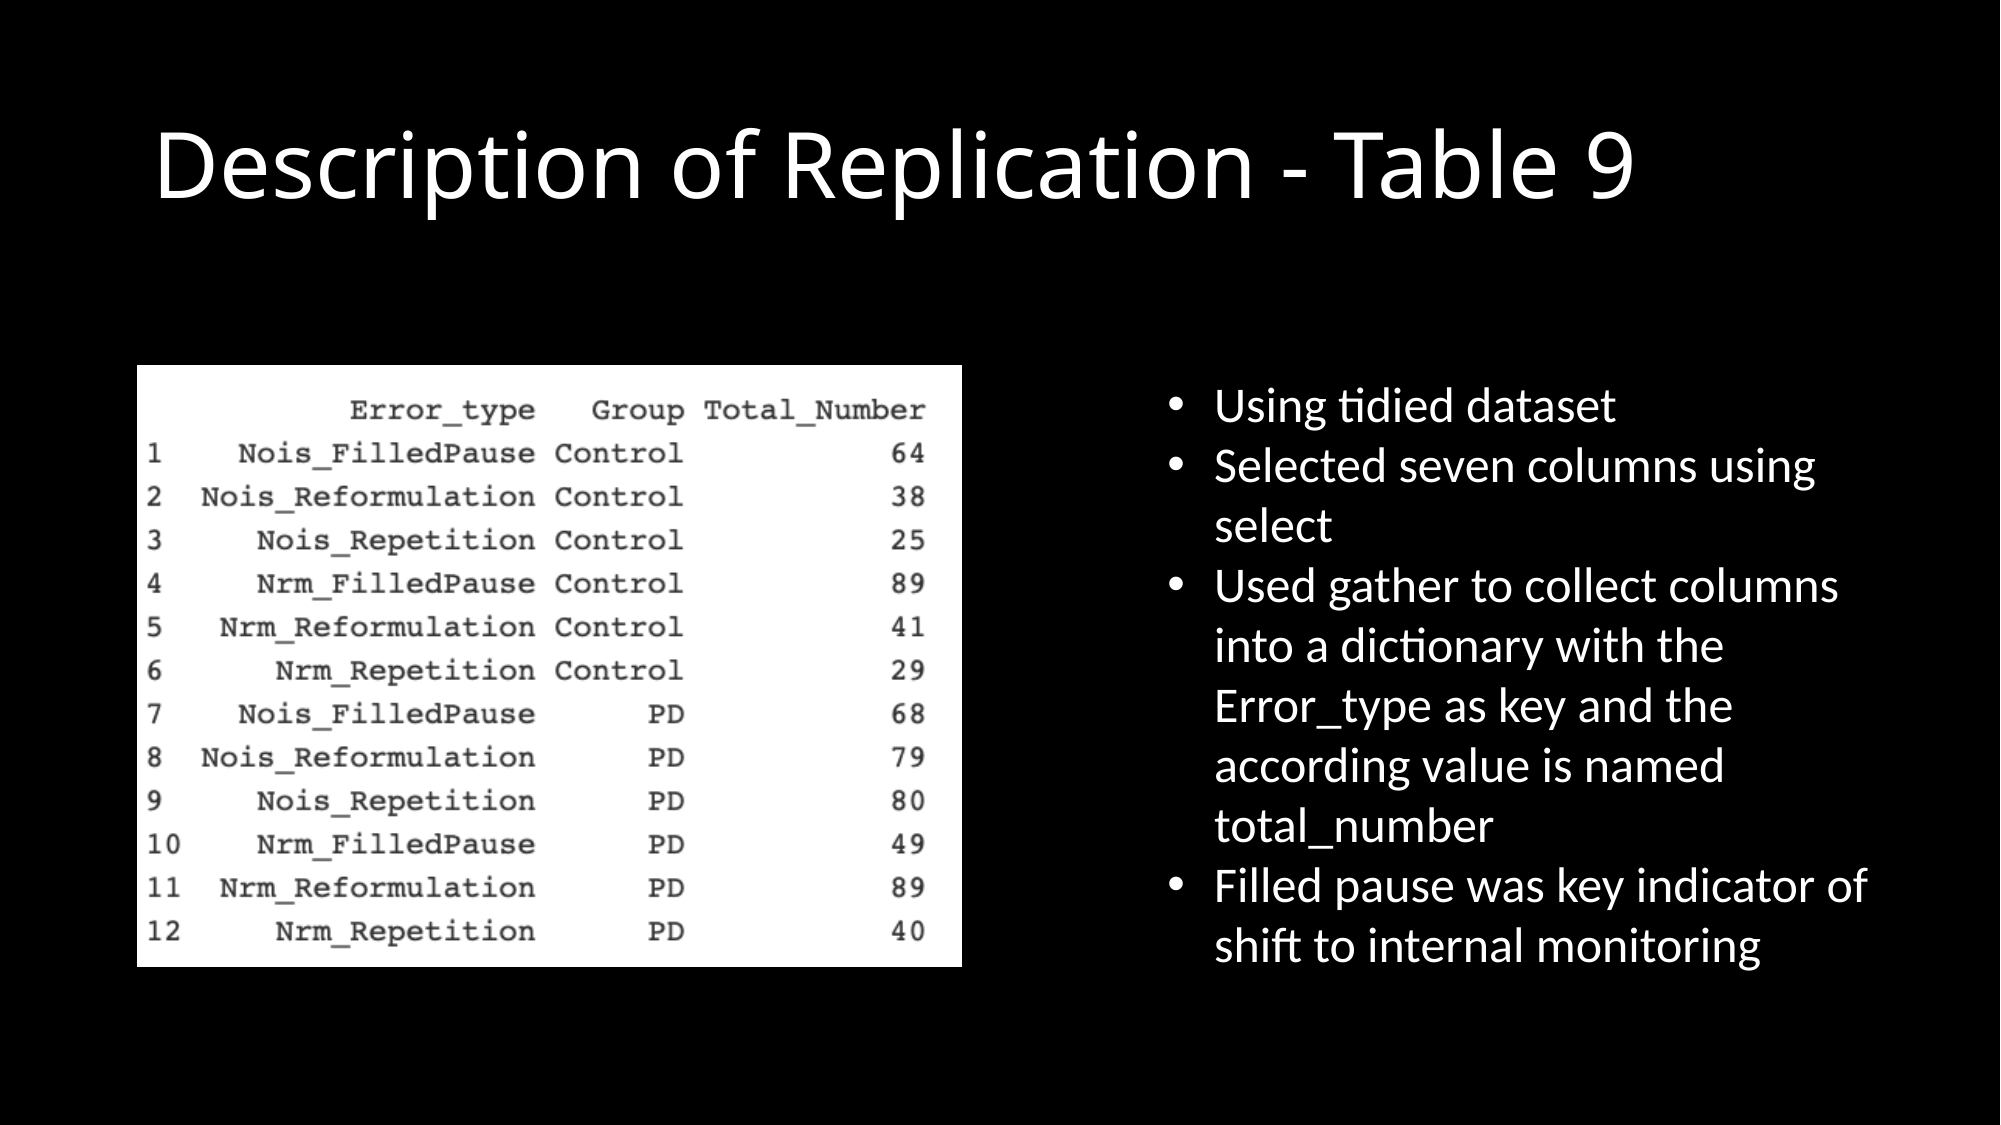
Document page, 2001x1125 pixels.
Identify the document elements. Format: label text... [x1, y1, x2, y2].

text_box Using tidied dataset Selected seven columns using select Used gather to collect columns into a dictionary with the Error_type as key and the according value is named total_number Filled pause was key indicator of shift to internal monitoring [1152, 365, 1917, 981]
picture [137, 365, 962, 967]
title Description of Replication - Table 9 [137, 59, 1863, 278]
